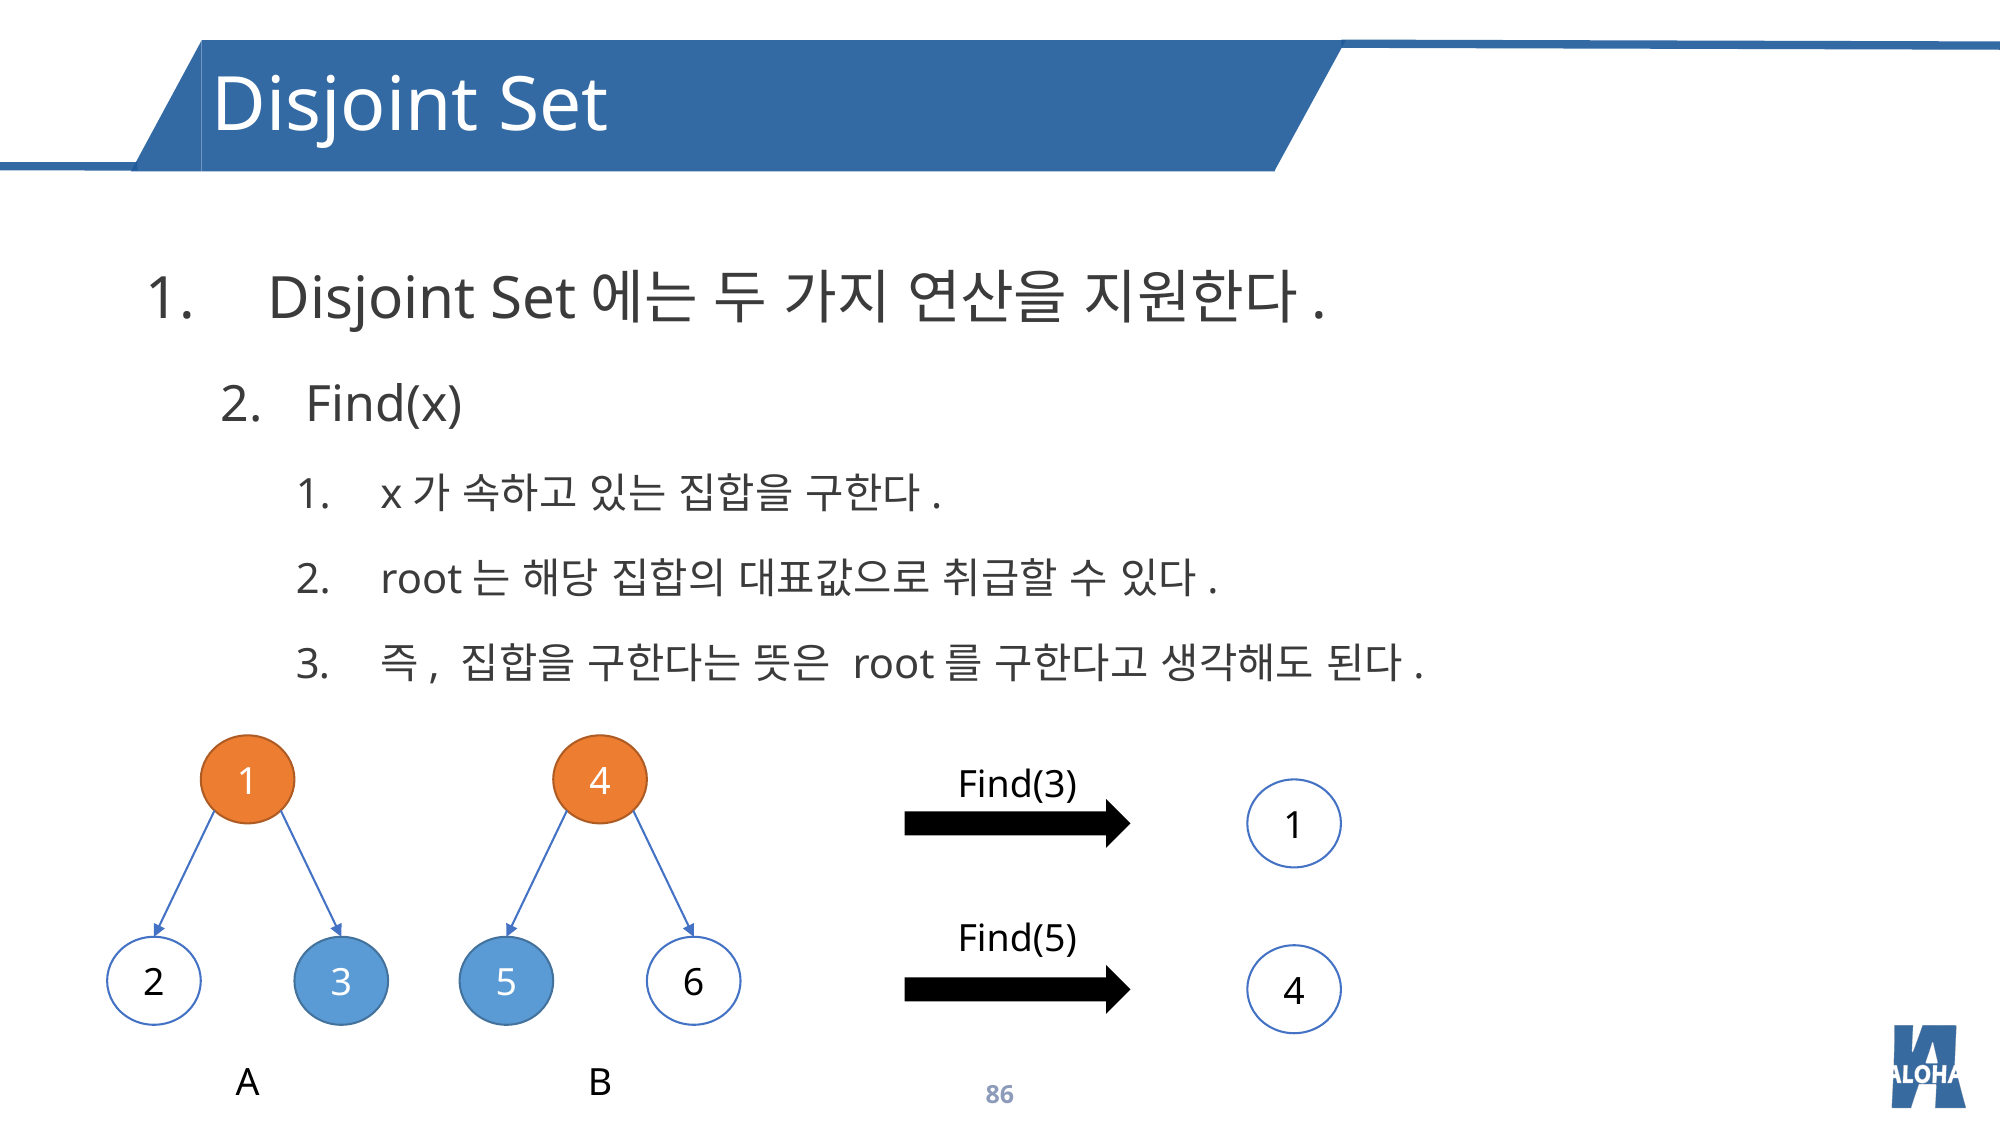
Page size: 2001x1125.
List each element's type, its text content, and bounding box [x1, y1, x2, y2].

list Disjoint Set [196, 45, 1270, 168]
text_box [904, 964, 1131, 1014]
text_box Find(5) [942, 906, 1092, 967]
text_box 4 [1246, 944, 1343, 1035]
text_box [633, 810, 694, 937]
slide_number 86 [774, 1065, 1225, 1125]
text_box 1 [199, 734, 296, 825]
text_box 4 [552, 734, 648, 825]
picture [1853, 1006, 2000, 1125]
text_box B [573, 1050, 627, 1110]
text_box 5 [458, 935, 555, 1026]
list Disjoint Set에는 두 가지 연산을 지원한다. Find(x) x가 속하고 있는 집합을 구한다. root는 해당 집합의 대표값으로 취급할 수 있다. 즉, 집합을 구한다는 뜻은 root를 구한다고 생각해도 된다. [130, 218, 1854, 1061]
text_box [904, 798, 1131, 848]
text_box 3 [293, 935, 390, 1026]
text_box A [220, 1050, 275, 1110]
text_box 2 [106, 935, 202, 1026]
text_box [280, 810, 342, 937]
text_box 1 [1246, 778, 1343, 869]
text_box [153, 810, 215, 937]
text_box 6 [645, 935, 742, 1026]
text_box Find(3) [942, 752, 1092, 811]
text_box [506, 810, 567, 937]
